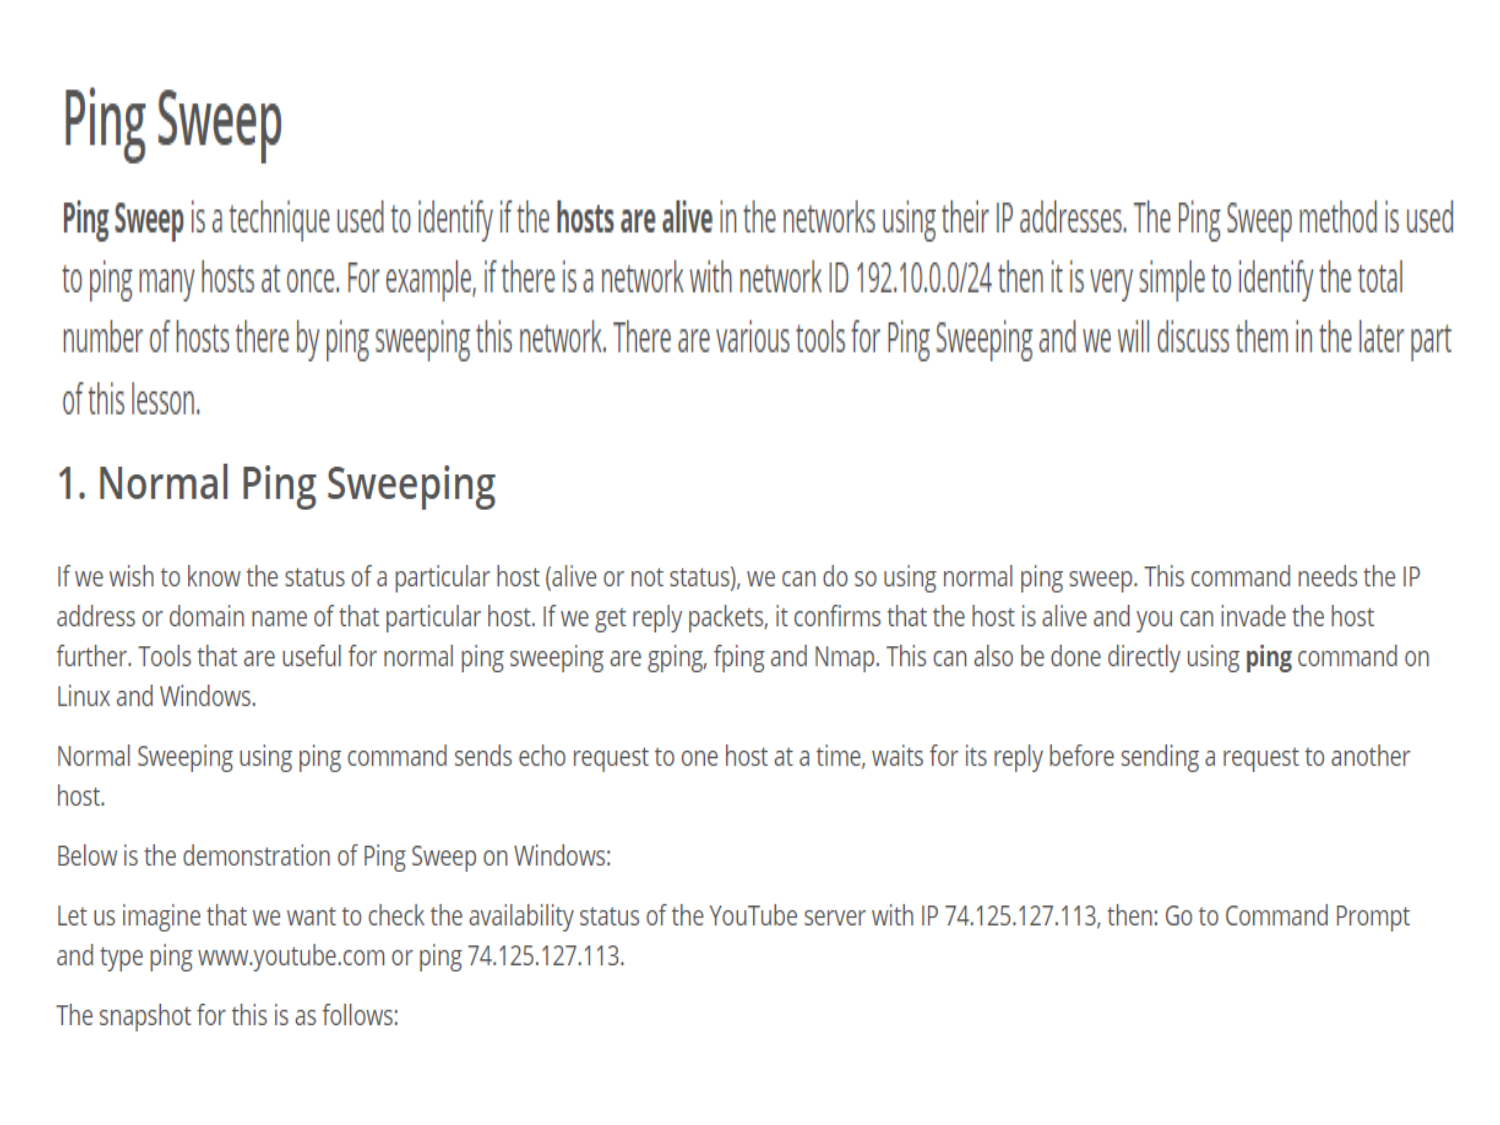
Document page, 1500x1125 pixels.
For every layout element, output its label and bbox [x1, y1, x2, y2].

picture [24, 49, 1457, 1051]
